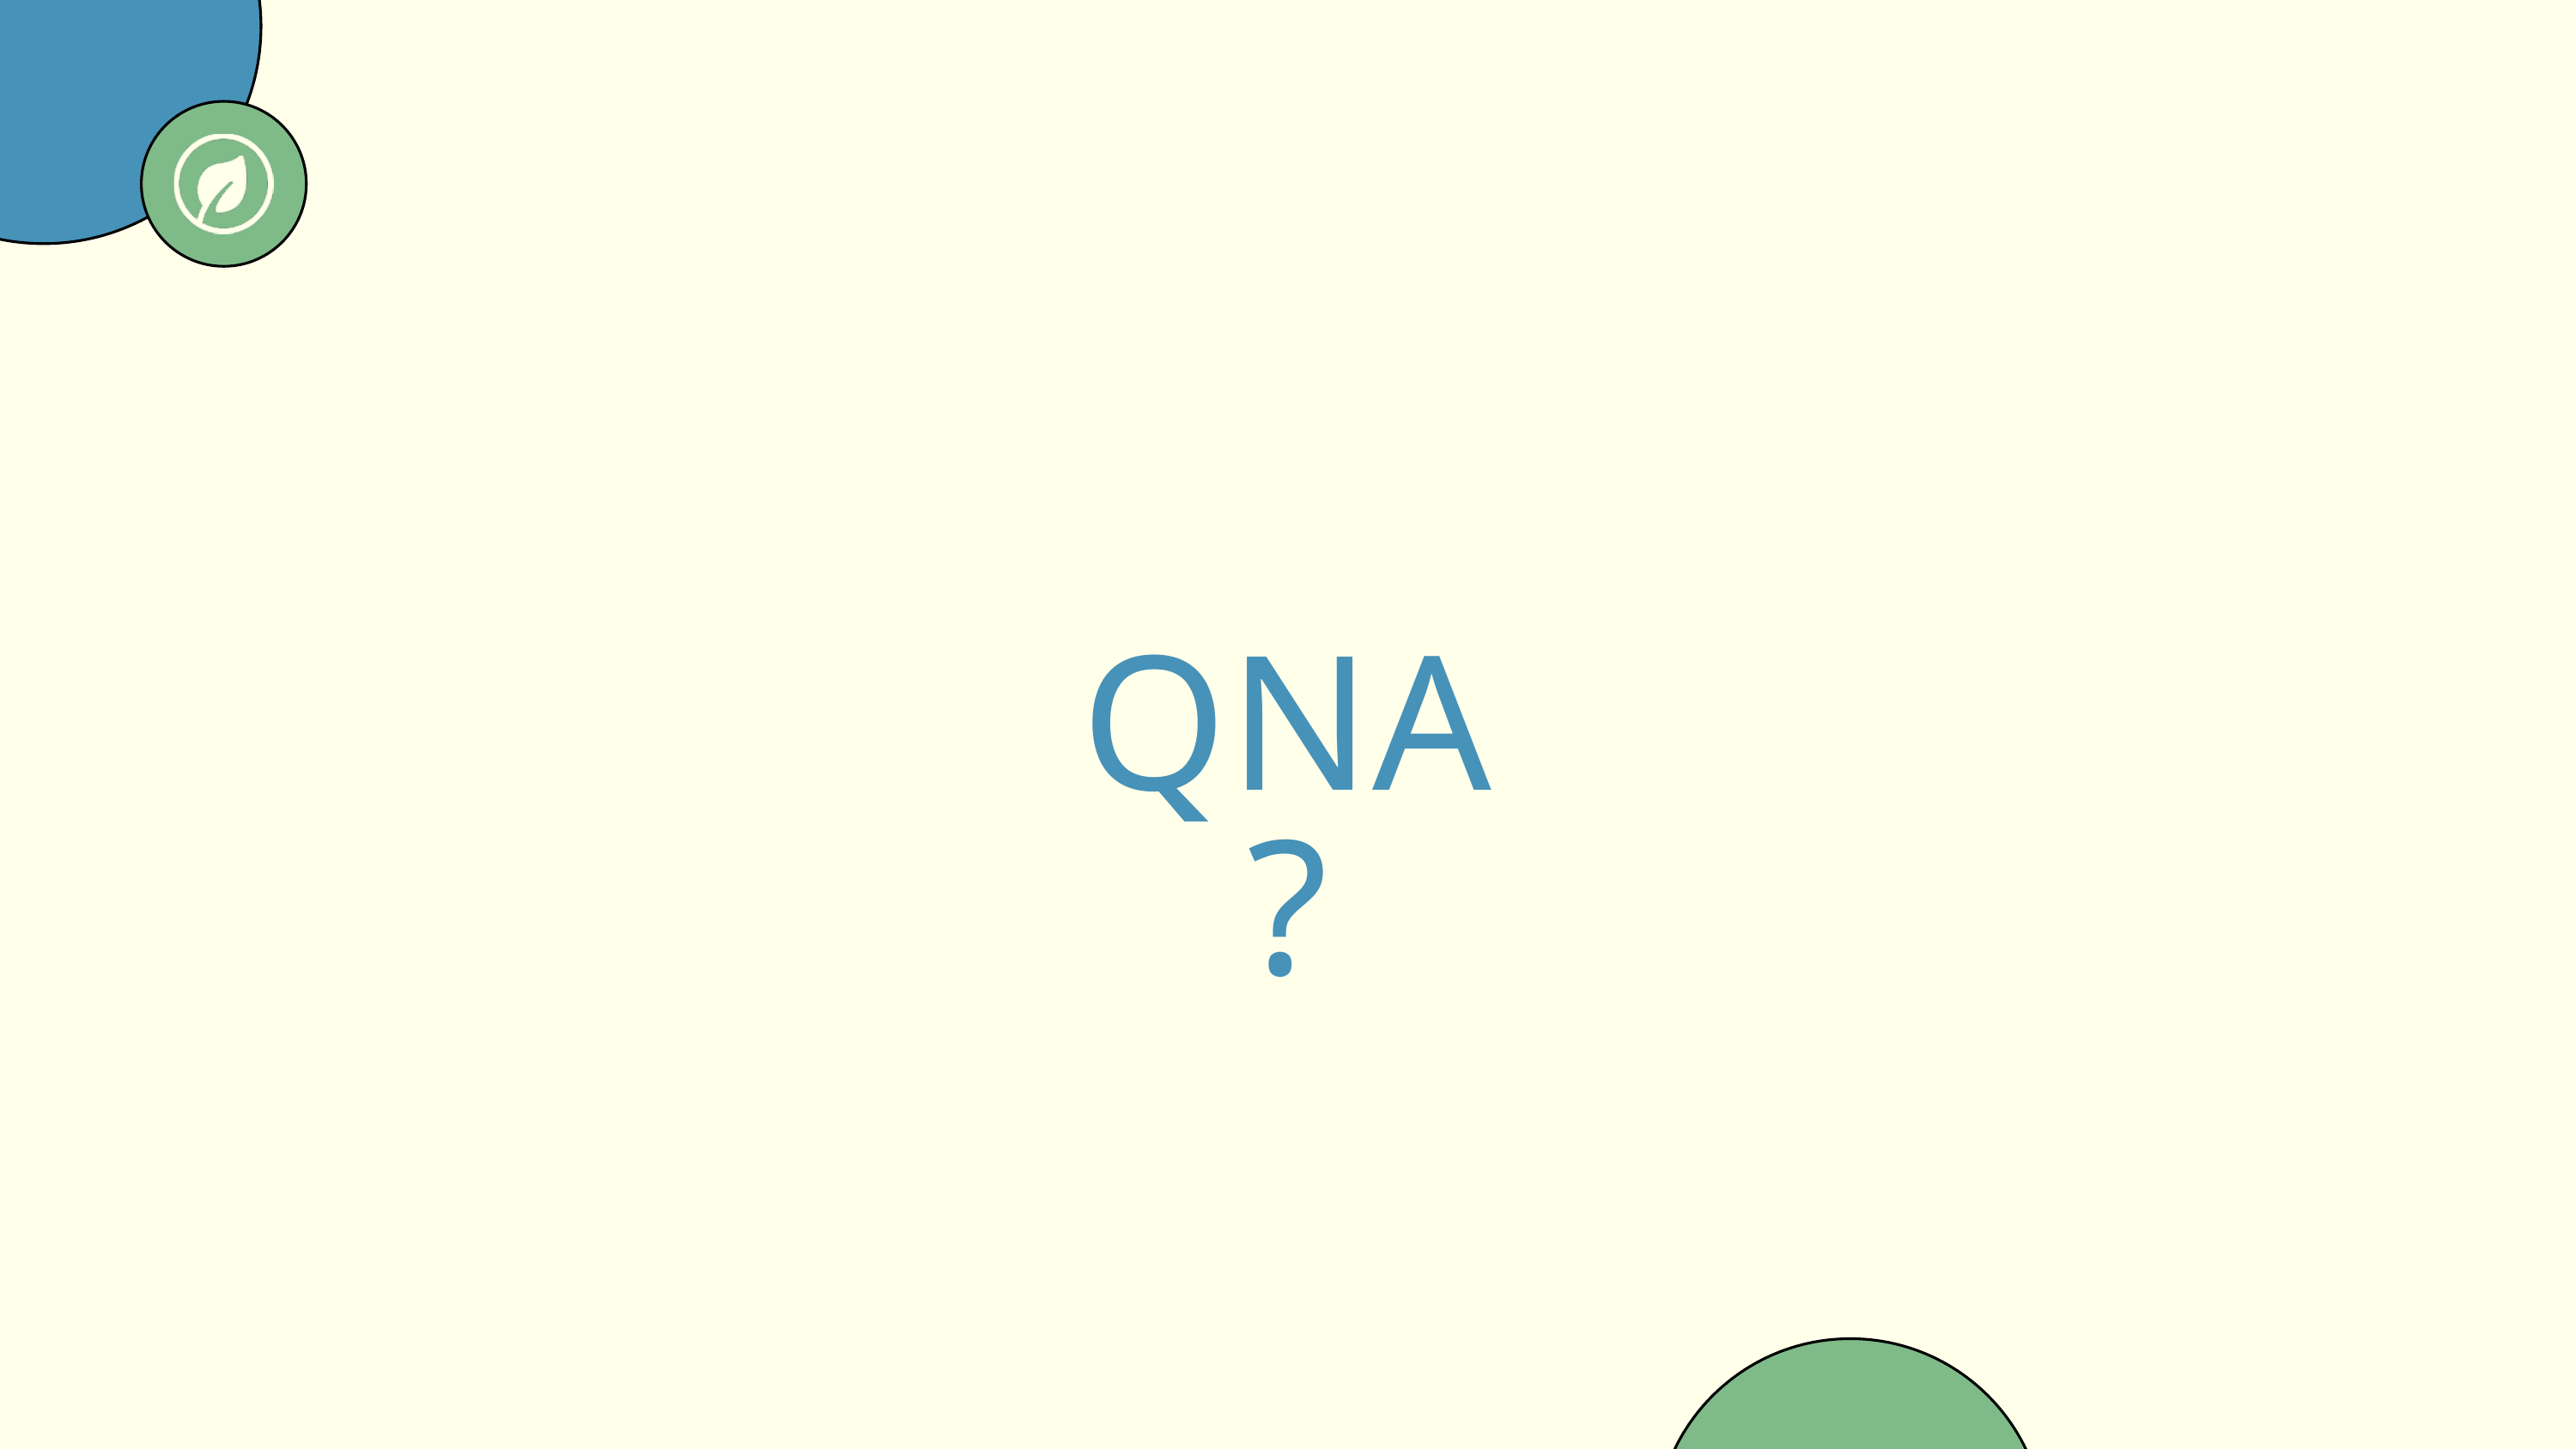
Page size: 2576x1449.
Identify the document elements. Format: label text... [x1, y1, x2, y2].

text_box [141, 100, 307, 267]
text_box QNA? [1046, 642, 1529, 1012]
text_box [1655, 1338, 2045, 1449]
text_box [0, 0, 262, 245]
